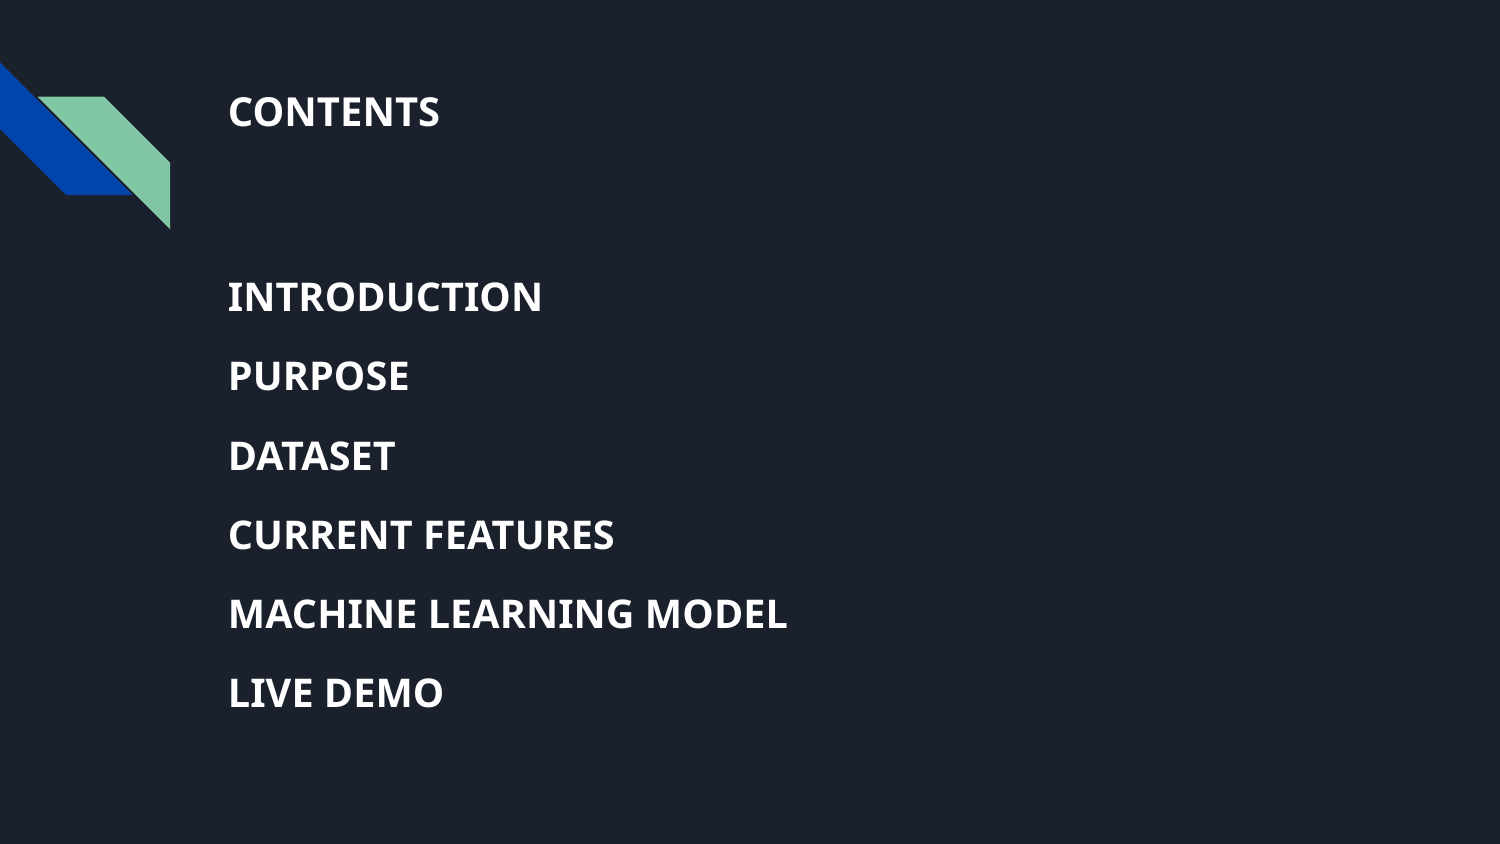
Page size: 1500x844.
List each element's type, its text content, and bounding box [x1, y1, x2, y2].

title CONTENTS [212, 71, 519, 150]
list INTRODUCTION PURPOSE DATASET CURRENT FEATURES MACHINE LEARNING MODEL LIVE DEMO [212, 257, 1368, 735]
